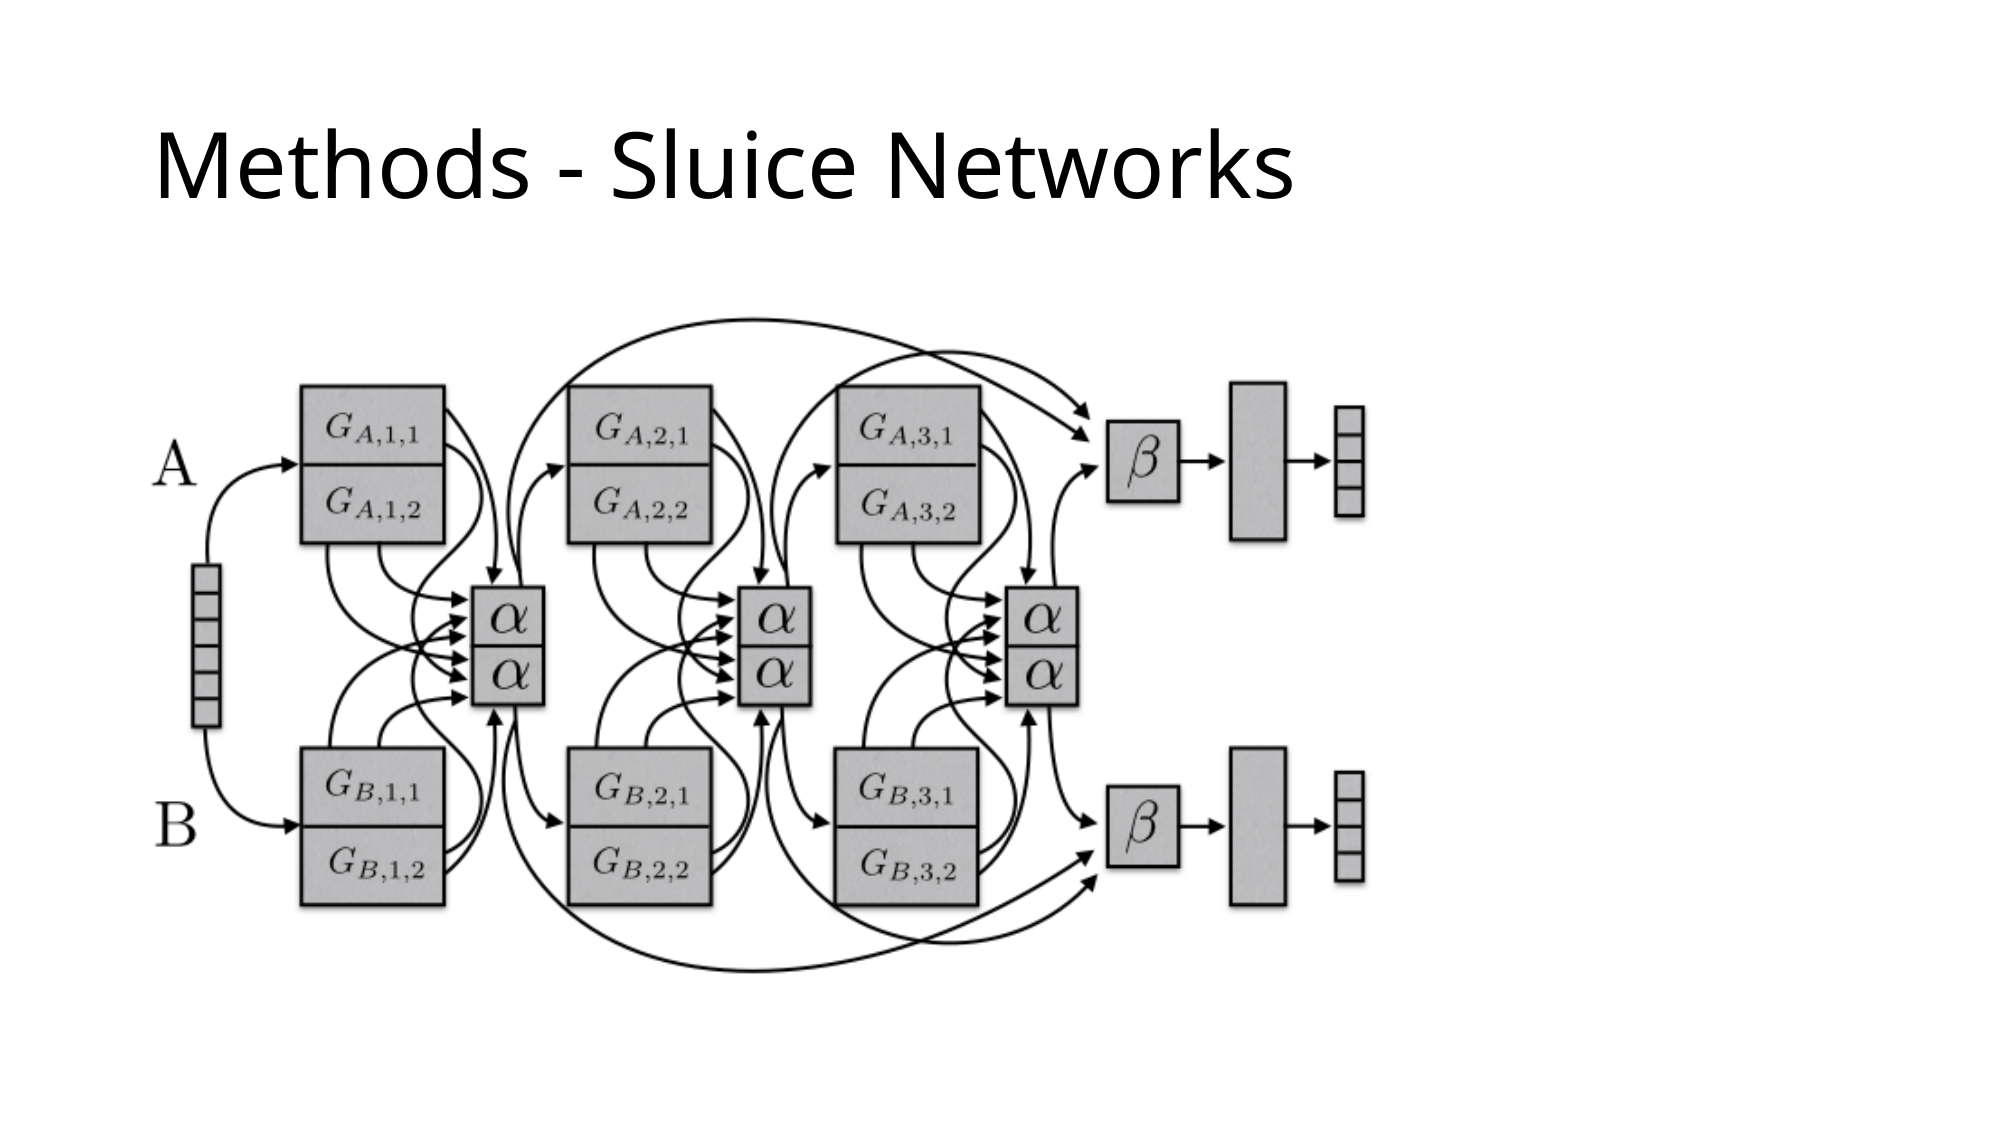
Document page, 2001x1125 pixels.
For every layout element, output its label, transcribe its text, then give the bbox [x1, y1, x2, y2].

title Methods - Sluice Networks [137, 59, 1863, 278]
picture [137, 299, 1385, 999]
